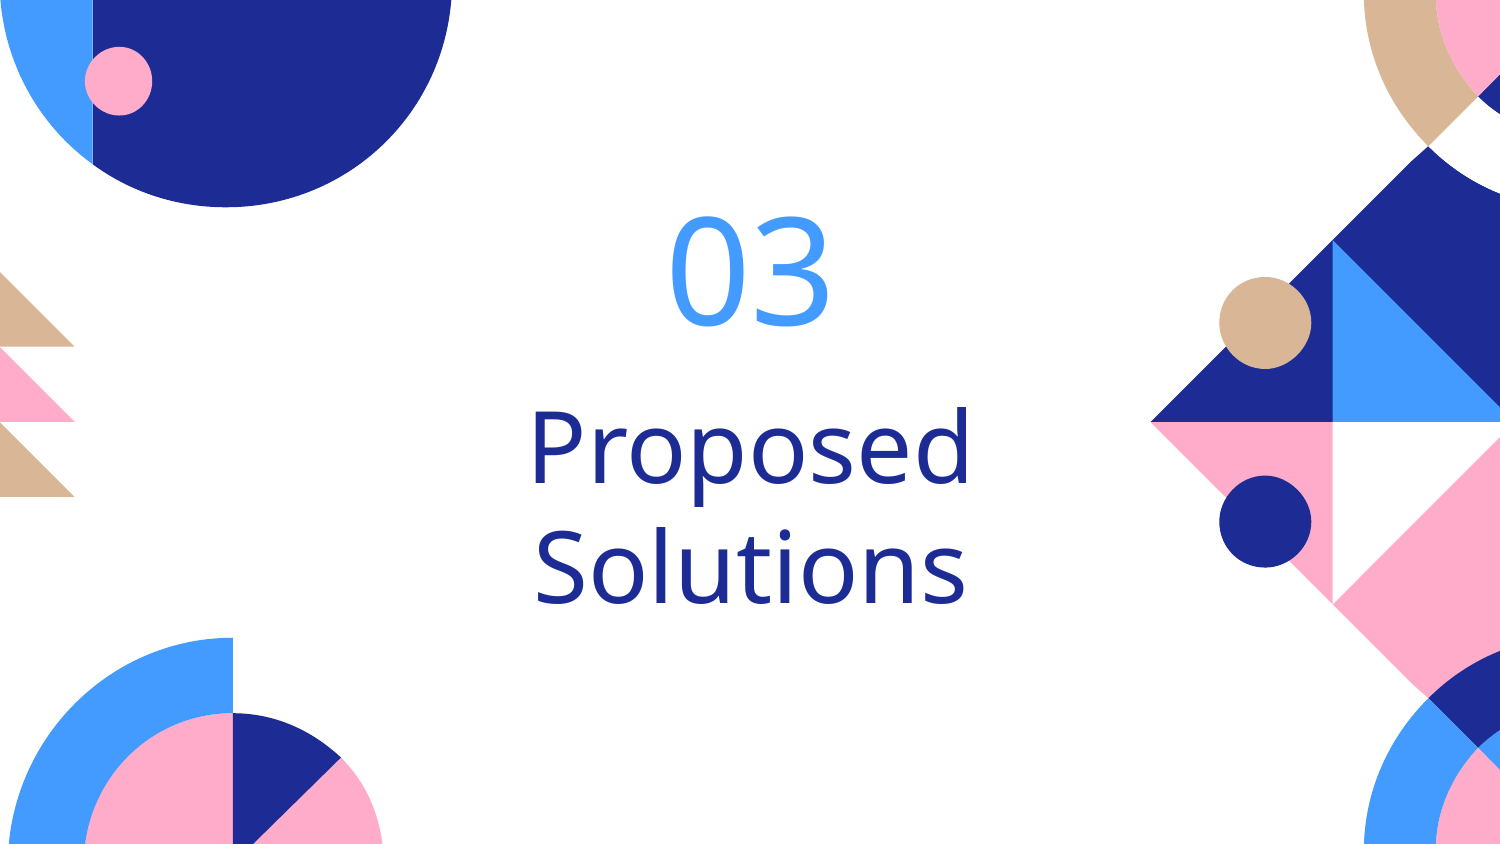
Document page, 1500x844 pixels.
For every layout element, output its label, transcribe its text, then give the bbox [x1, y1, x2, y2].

title 03 [235, 179, 1267, 371]
title Proposed Solutions [291, 390, 1211, 618]
